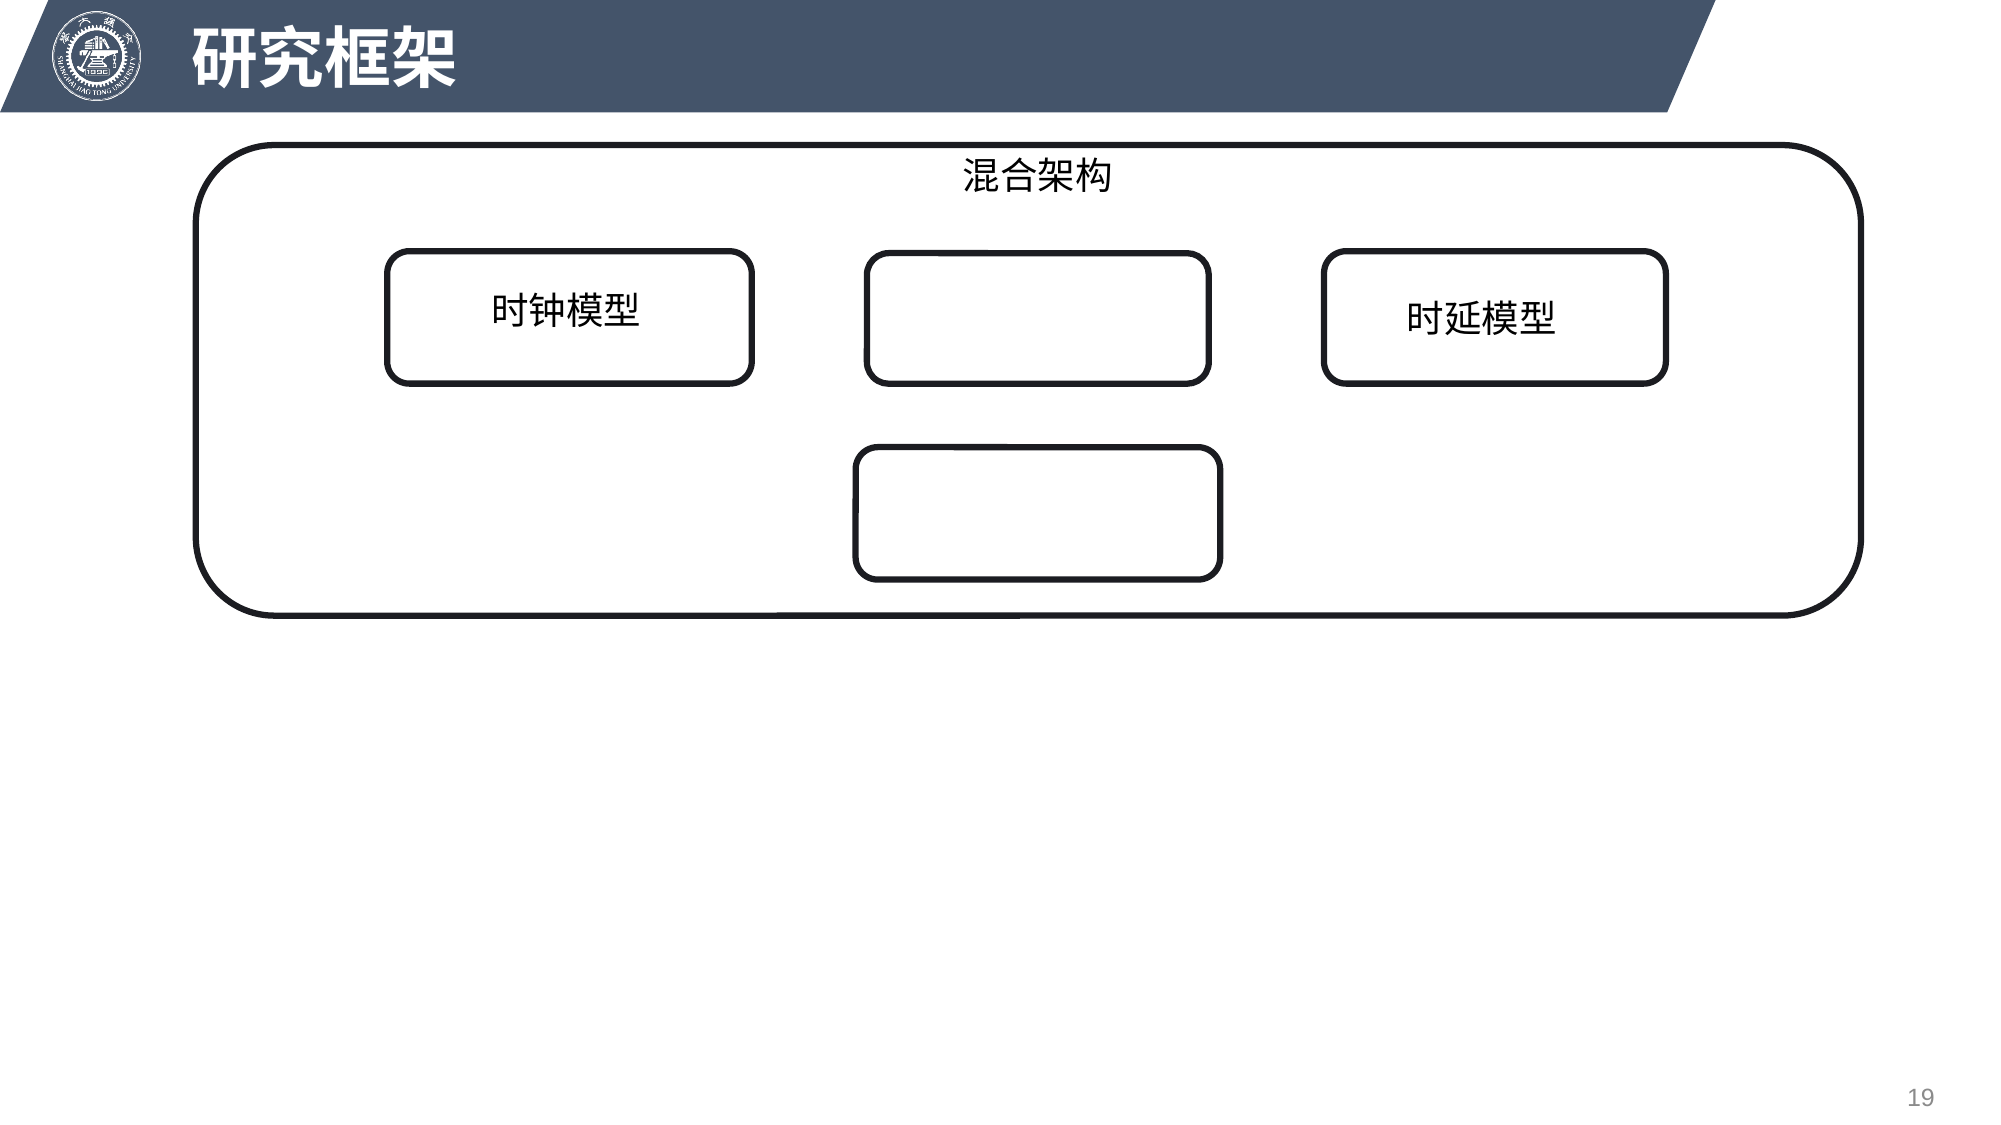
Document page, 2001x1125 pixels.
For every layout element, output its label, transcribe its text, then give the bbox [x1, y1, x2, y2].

text_box [194, 144, 1863, 617]
text_box 时延模型 [1392, 287, 1598, 347]
text_box [854, 446, 1222, 581]
text_box [386, 250, 753, 385]
text_box [1322, 250, 1667, 385]
text_box 混合架构 [838, 144, 1237, 205]
text_box [865, 252, 1210, 385]
list 研究框架 [176, 7, 1339, 106]
slide_number 19 [1779, 1068, 1950, 1125]
picture [52, 11, 141, 101]
text_box 时钟模型 [432, 280, 700, 340]
